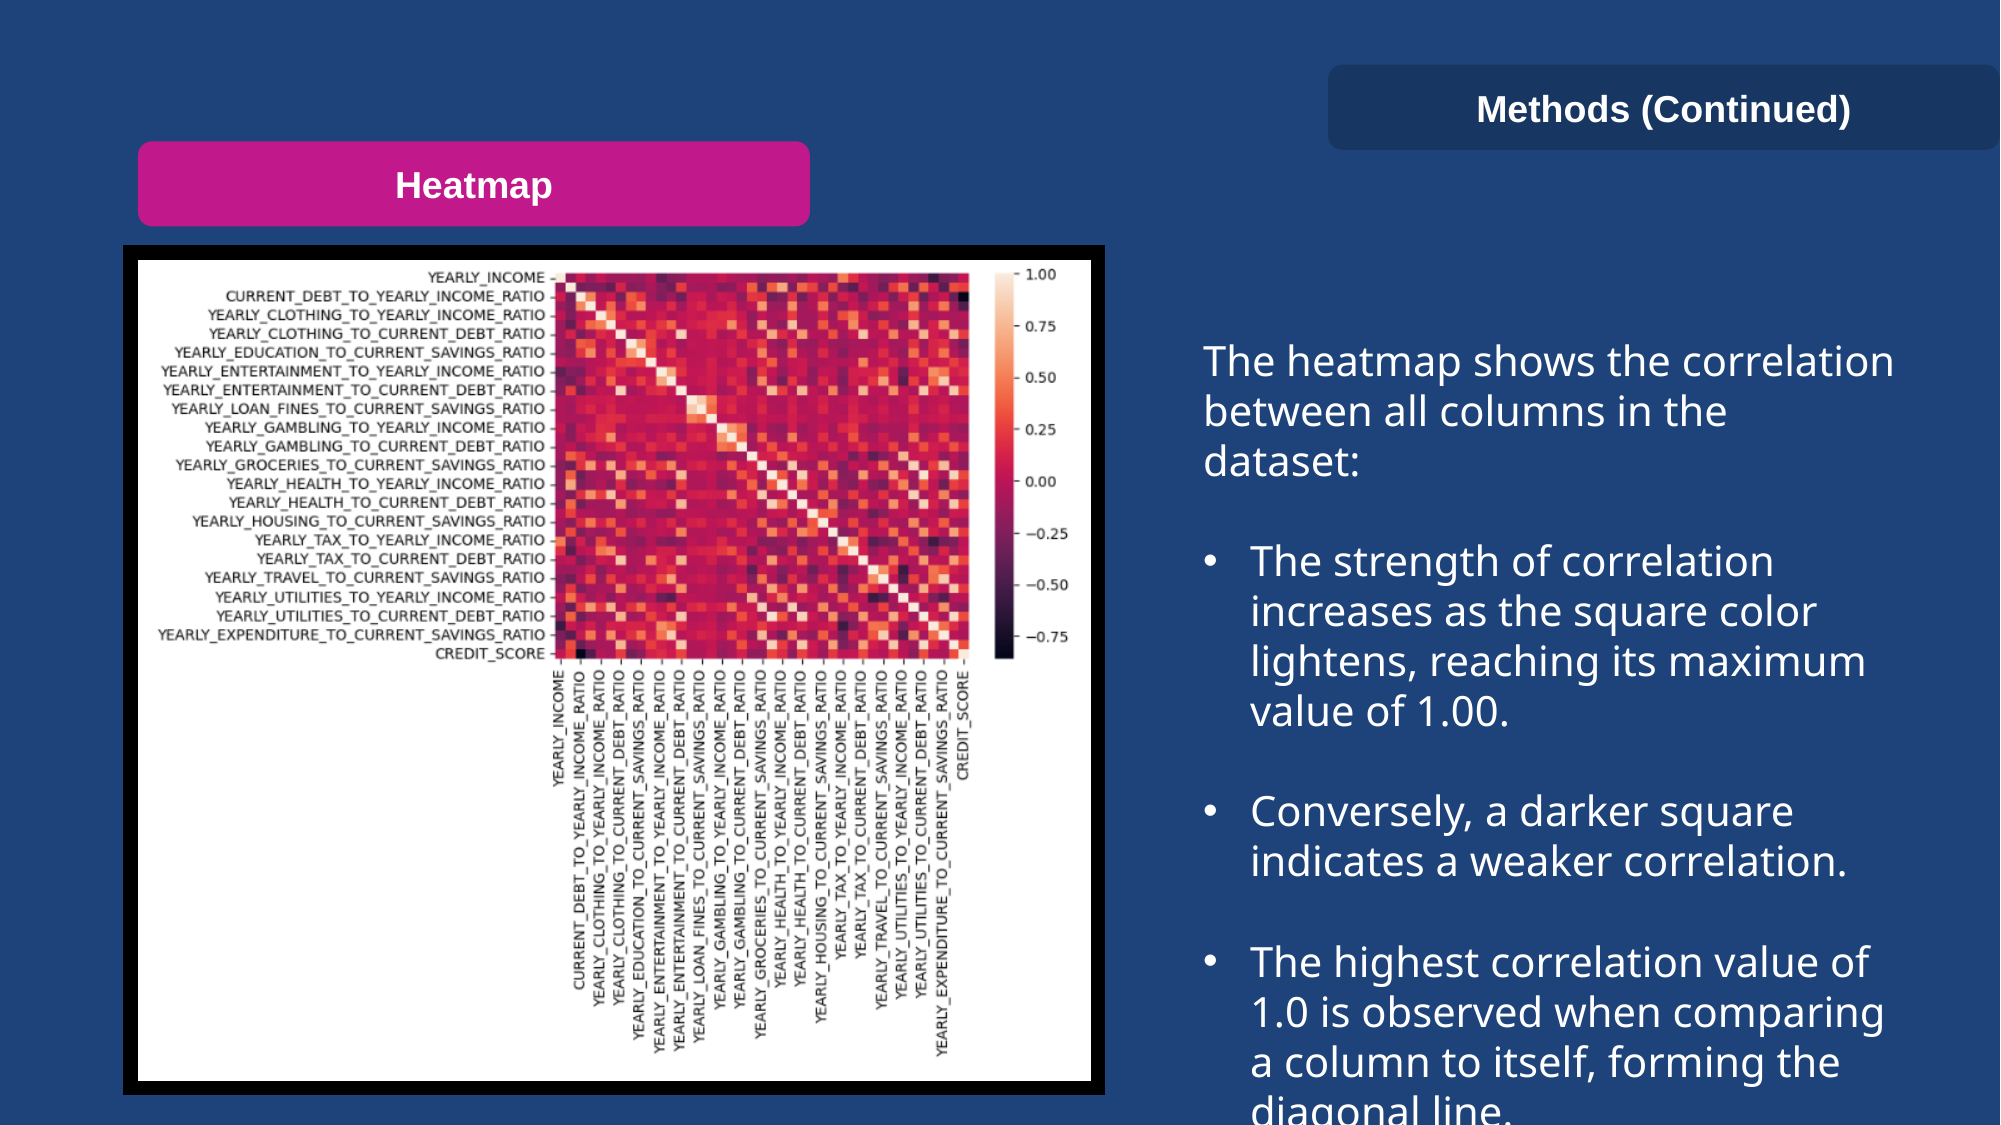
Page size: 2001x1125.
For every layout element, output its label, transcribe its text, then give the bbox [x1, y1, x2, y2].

text_box Methods (Continued) [1326, 63, 2000, 152]
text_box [137, 140, 1551, 379]
text_box The heatmap shows the correlation between all columns in the dataset: The strength of correlation increases as the square color lightens, reaching its maximum value of 1.00. Conversely, a darker square indicates a weaker correlation. The highest correlation value of 1.0 is observed when comparing a column to itself, forming the diagonal line. [1188, 327, 1911, 1125]
picture [137, 379, 1091, 1082]
